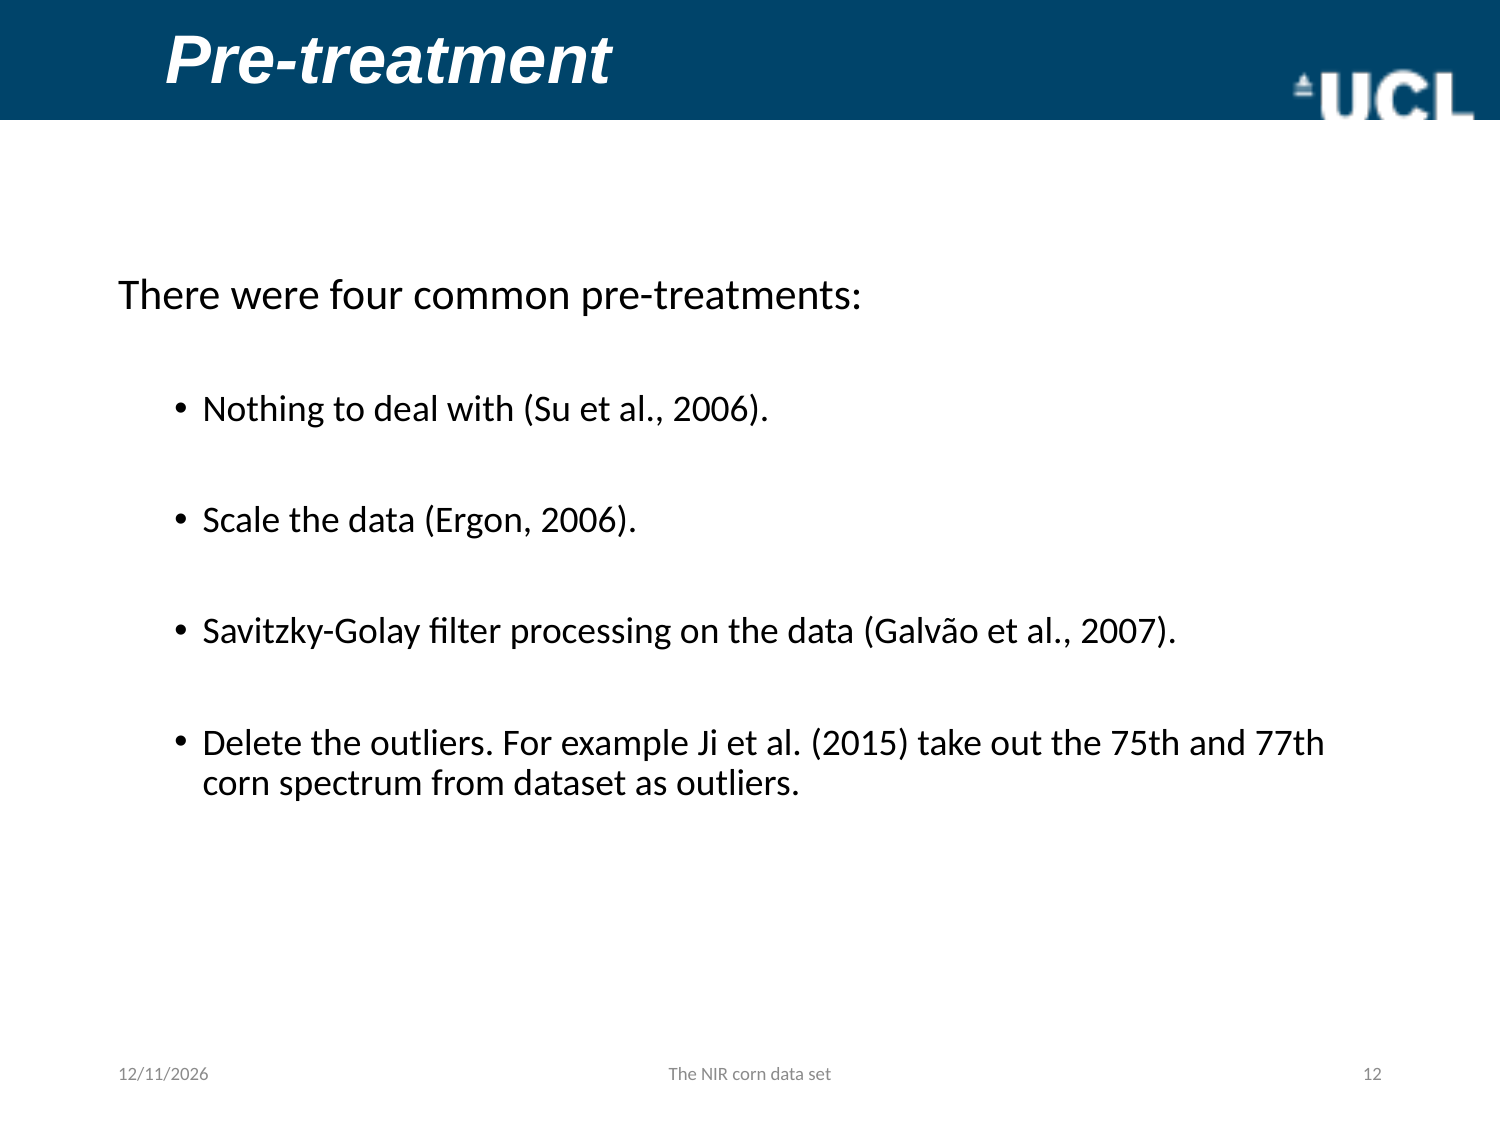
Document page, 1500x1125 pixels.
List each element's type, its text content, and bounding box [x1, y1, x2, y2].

list There were four common pre-treatments: Nothing to deal with (Su et al., 2006). Scale the data (Ergon, 2006). Savitzky-Golay filter processing on the data (Galvão et al., 2007). Delete the outliers. For example Ji et al. (2015) take out the 75th and 77th corn spectrum from dataset as outliers. [103, 263, 1397, 978]
title Pre-treatment [0, 0, 1500, 124]
slide_number 12 [1059, 1042, 1397, 1103]
footer The NIR corn data set [496, 1042, 1004, 1103]
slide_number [103, 1042, 441, 1103]
